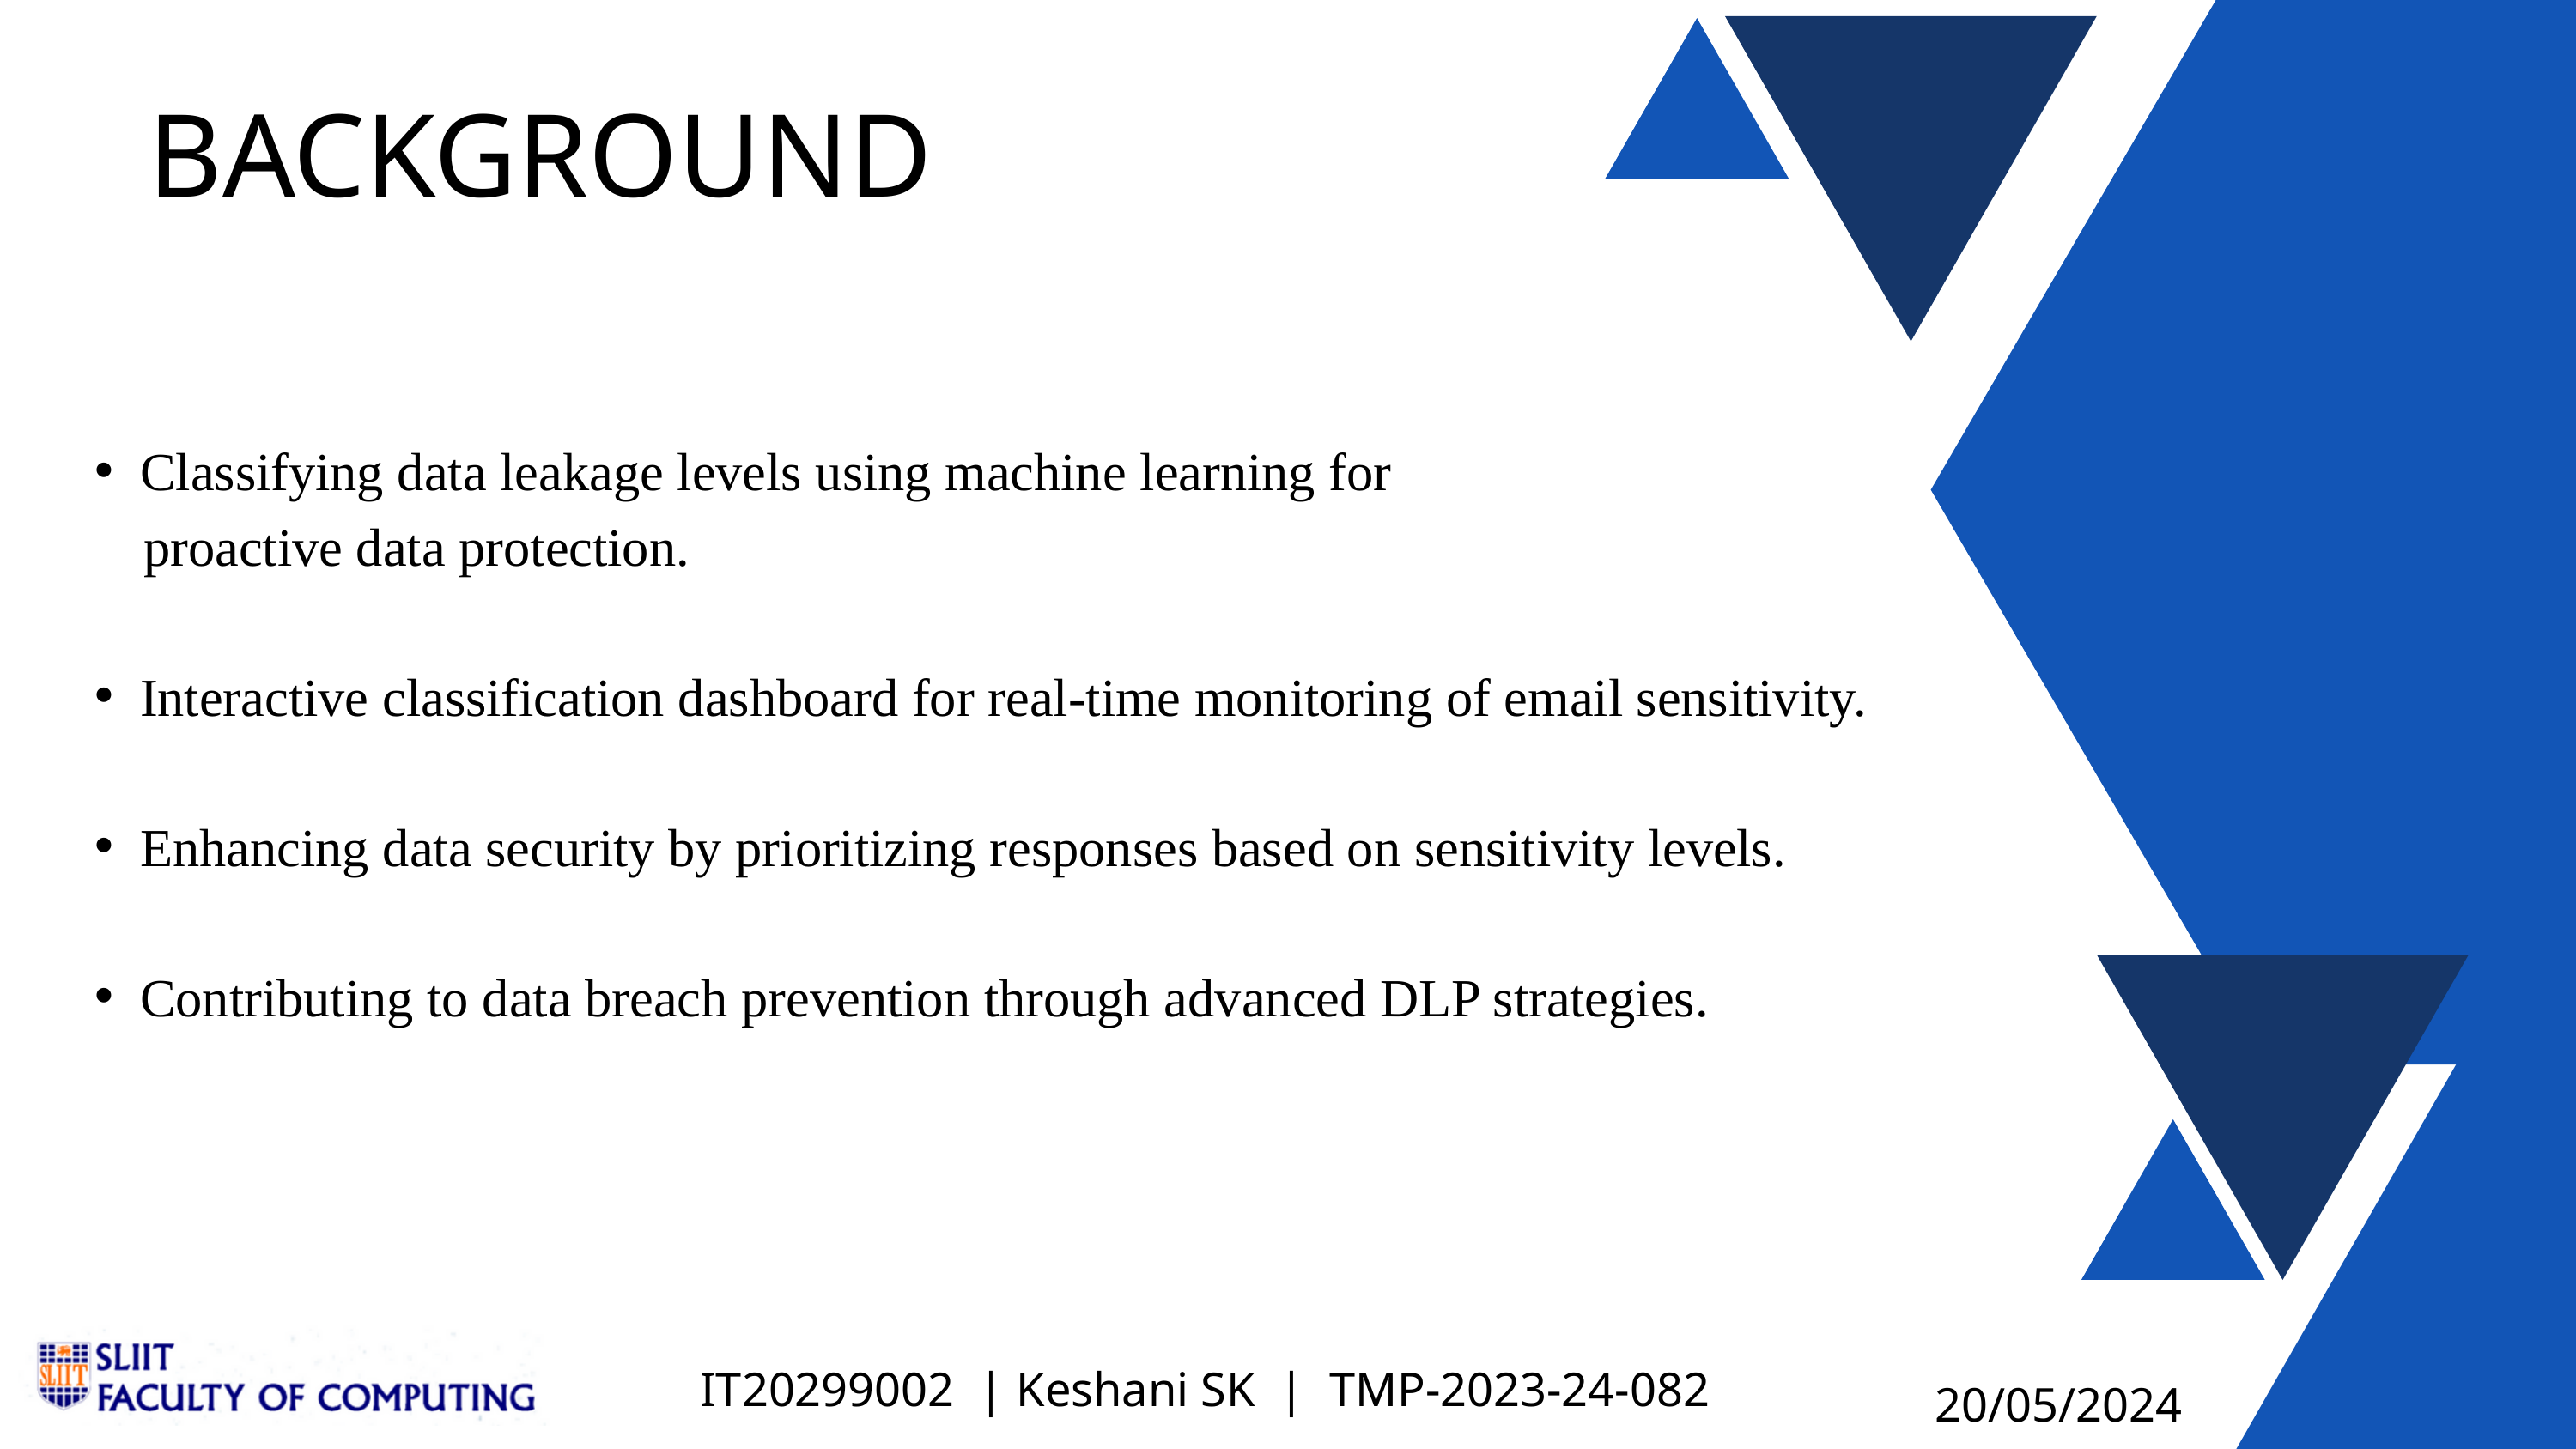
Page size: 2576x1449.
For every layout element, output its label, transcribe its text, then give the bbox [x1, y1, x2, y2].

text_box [1724, 15, 2098, 342]
text_box Classifying data leakage levels using machine learning for proactive data protection. Interactive classification dashboard for real-time monitoring of email sensitivity. Enhancing data security by prioritizing responses based on sensitivity levels. Contributing to data breach prevention through advanced DLP strategies. [48, 426, 1979, 1253]
text_box 20/05/2024 [1912, 1366, 2162, 1432]
text_box IT20299002 | Keshani SK | TMP-2023-24-082 [599, 1350, 1812, 1416]
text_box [1930, 0, 2576, 1065]
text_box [2166, 664, 2576, 1449]
text_box BACKGROUND [148, 83, 1145, 220]
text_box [2096, 954, 2470, 1281]
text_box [2081, 1119, 2265, 1281]
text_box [1605, 17, 1789, 179]
text_box [18, 1319, 557, 1426]
